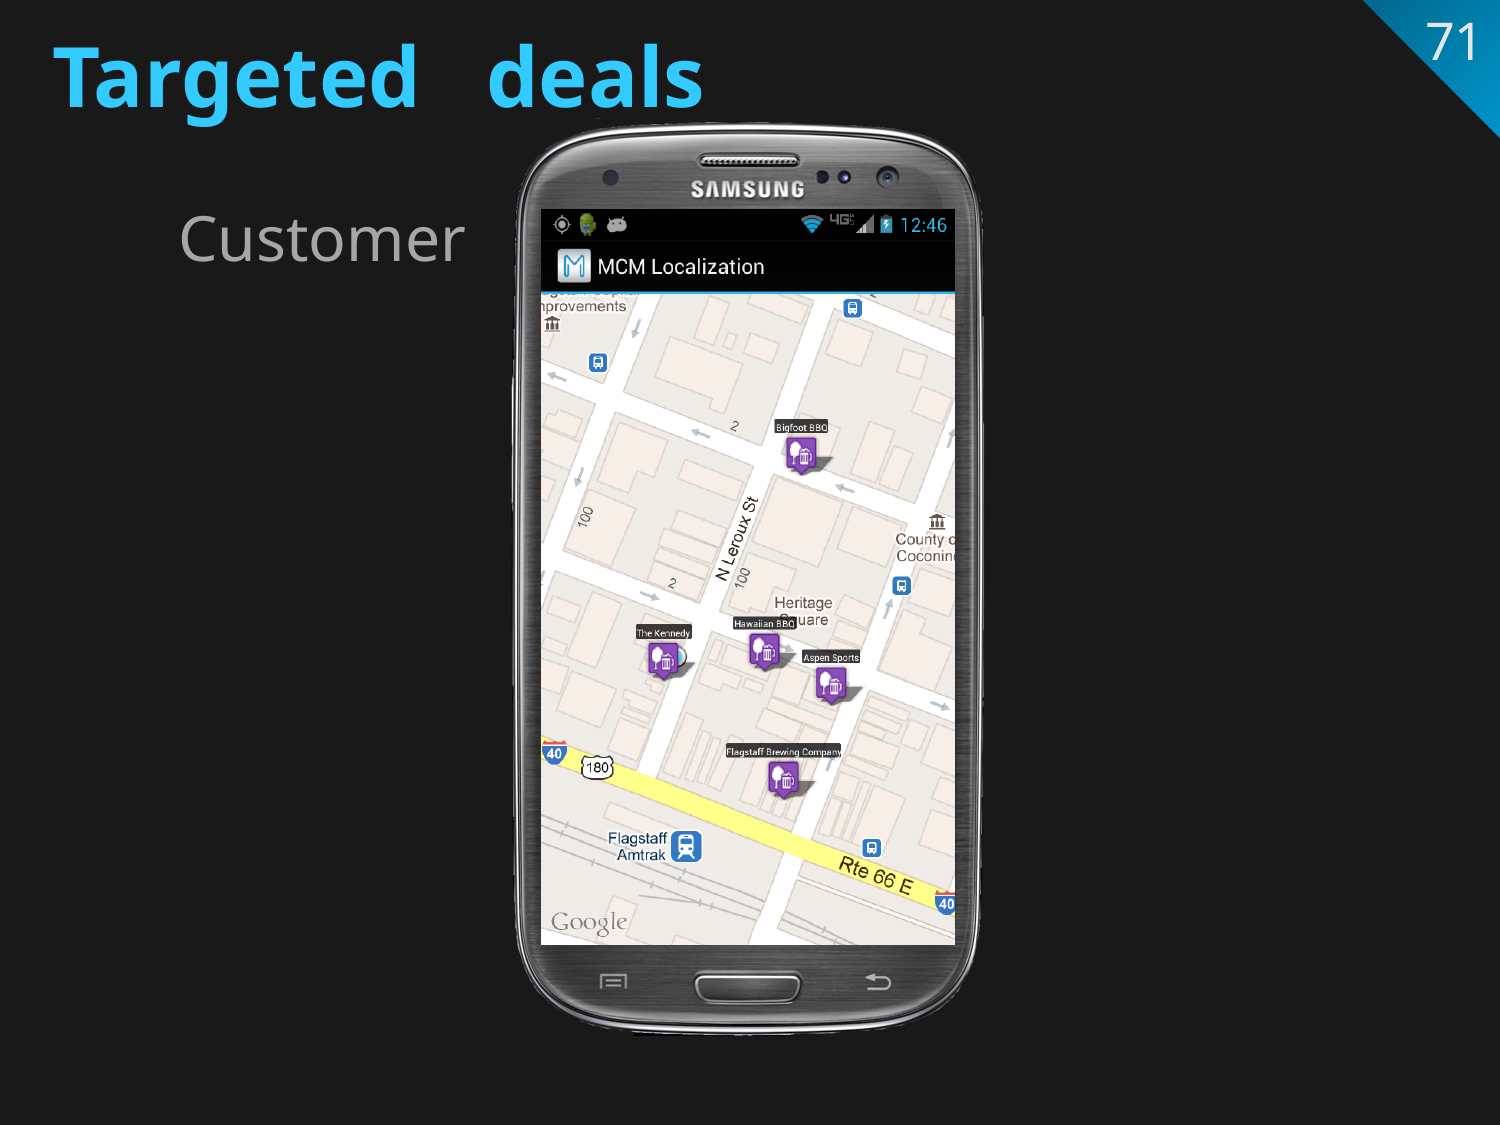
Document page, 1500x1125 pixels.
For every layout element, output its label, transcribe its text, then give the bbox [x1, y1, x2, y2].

text_box Customer [140, 191, 500, 281]
slide_number 71 [1149, 12, 1500, 75]
title Targeted deals [0, 0, 1413, 140]
picture [505, 118, 985, 1037]
